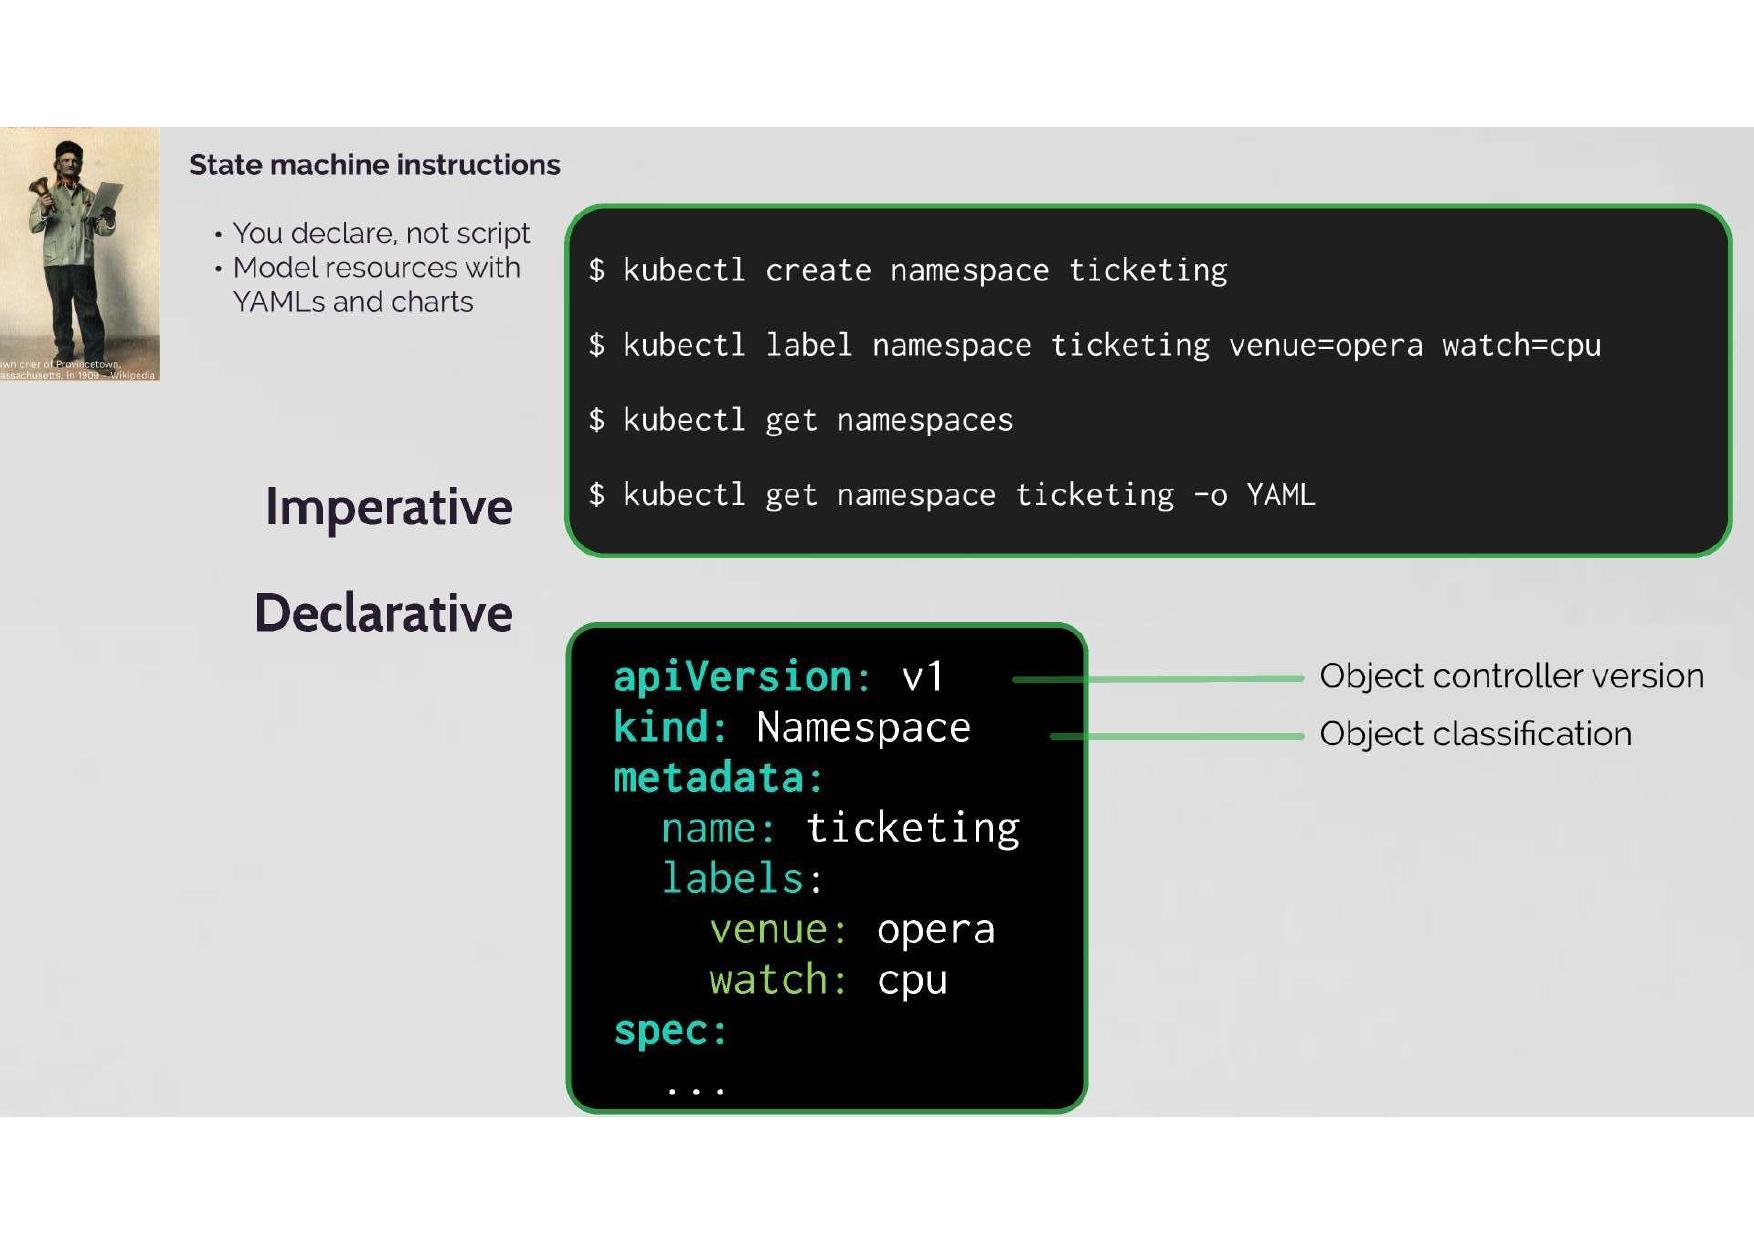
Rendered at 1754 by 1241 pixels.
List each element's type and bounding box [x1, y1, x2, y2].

picture [0, 127, 1754, 1117]
